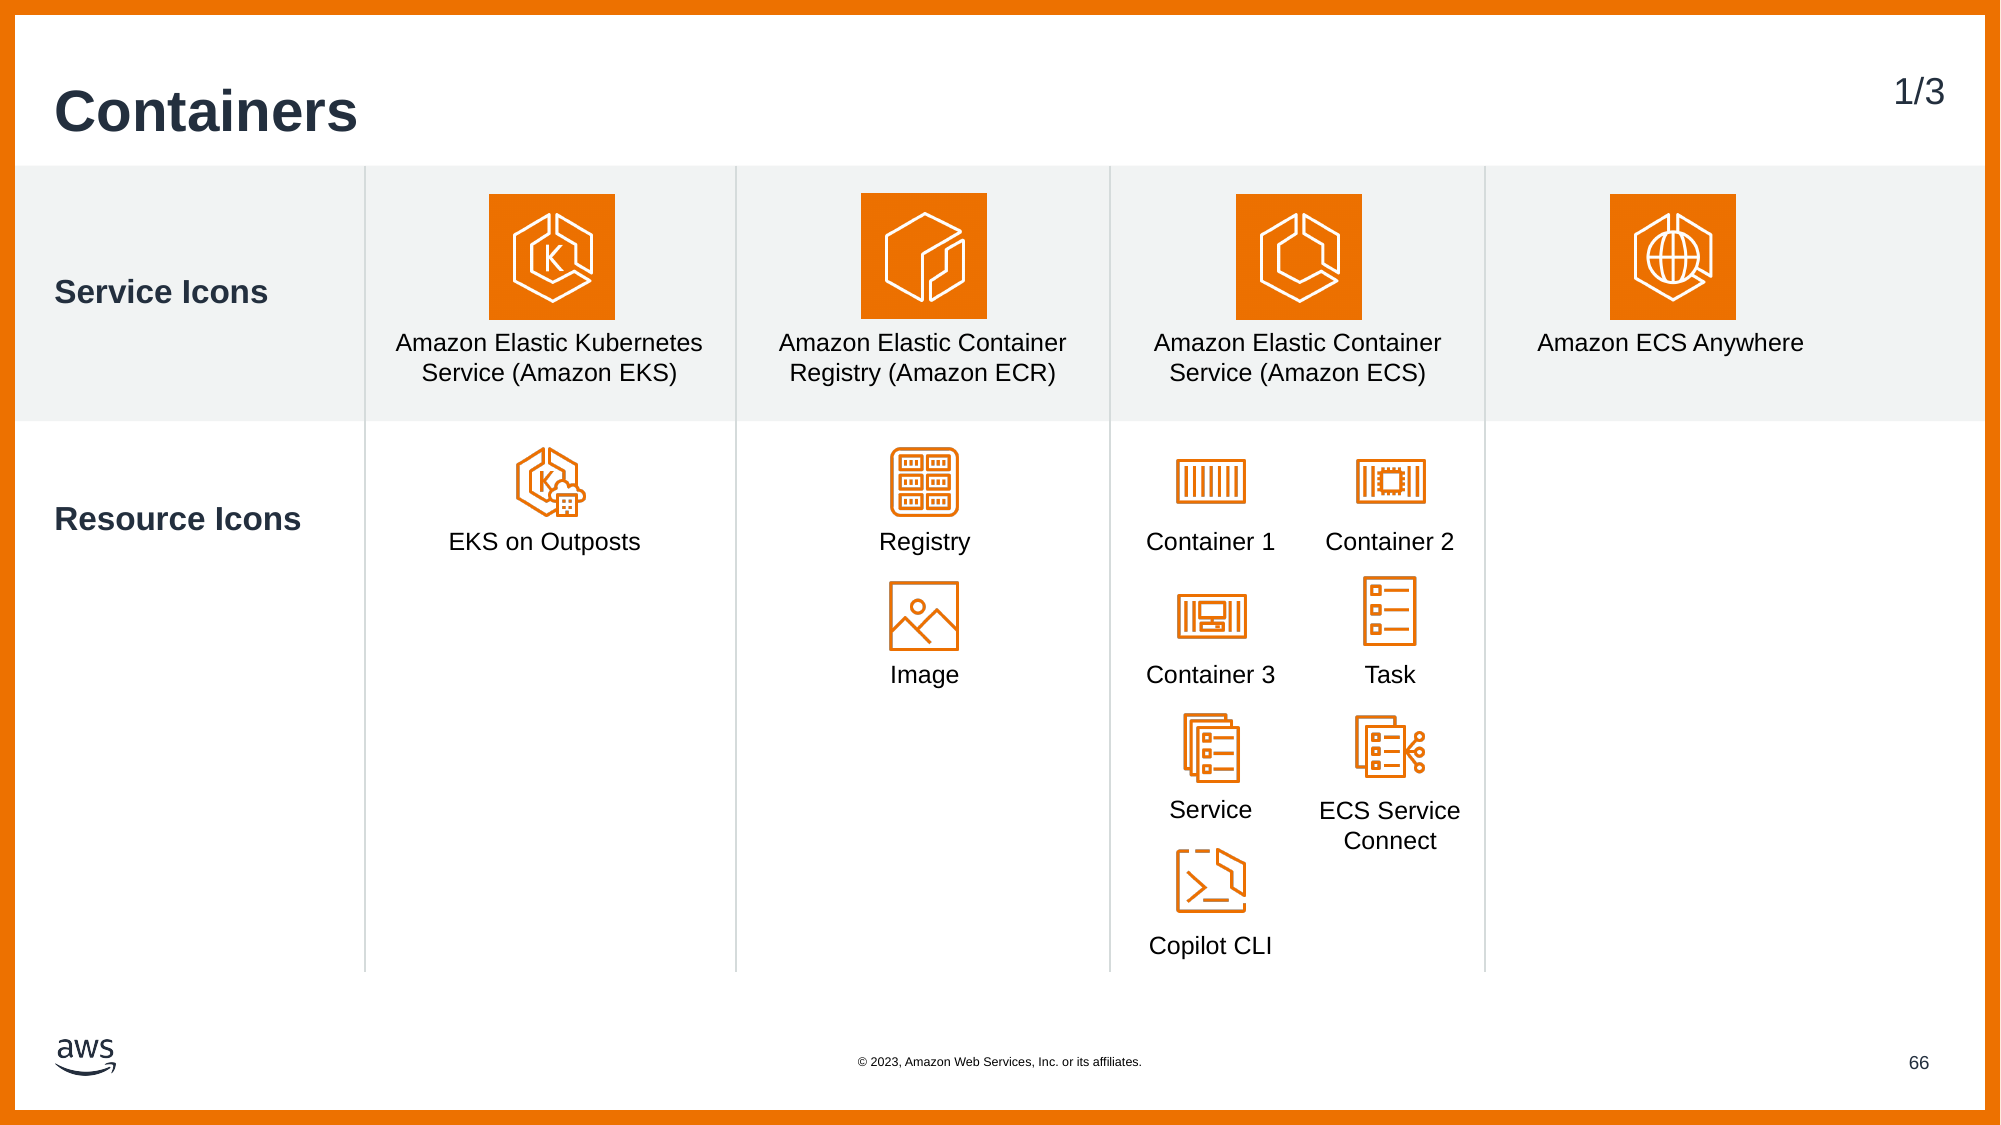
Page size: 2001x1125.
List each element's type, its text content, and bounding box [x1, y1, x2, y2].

text_box Amazon ECS Anywhere [1486, 319, 1858, 364]
picture [886, 444, 962, 520]
picture [513, 444, 589, 520]
picture [1352, 573, 1428, 649]
title Containers [39, 59, 1457, 166]
text_box Amazon Elastic Kubernetes Service (Amazon EKS) [363, 319, 735, 394]
text_box Container 3 [1111, 650, 1311, 696]
text_box Container 1 [1113, 518, 1304, 563]
text_box Amazon Elastic Container Registry (Amazon ECR) [736, 319, 1110, 394]
picture [1610, 194, 1736, 320]
picture [861, 193, 987, 319]
text_box ECS Service Connect [1304, 787, 1477, 862]
text_box Registry [828, 518, 1022, 563]
slide_number 66 [1494, 1031, 1945, 1092]
picture [1173, 843, 1249, 919]
picture [55, 1039, 116, 1076]
picture [1352, 708, 1428, 784]
picture [1236, 194, 1362, 320]
text_box Copilot CLI [1111, 922, 1311, 967]
text_box Container 2 [1304, 518, 1477, 563]
text_box EKS on Outposts [433, 518, 657, 563]
text_box Service [1111, 786, 1312, 831]
picture [1174, 710, 1250, 786]
picture [1174, 578, 1250, 654]
picture [1173, 443, 1249, 519]
text_box Image [828, 650, 1022, 696]
picture [1353, 443, 1429, 519]
list 1/3 [1693, 59, 1961, 166]
picture [489, 194, 615, 320]
text_box Amazon Elastic Container Service (Amazon ECS) [1111, 319, 1484, 394]
footer © 2023, Amazon Web Services, Inc. or its affiliates. [662, 1031, 1338, 1092]
picture [886, 578, 962, 654]
text_box Task [1304, 651, 1477, 697]
